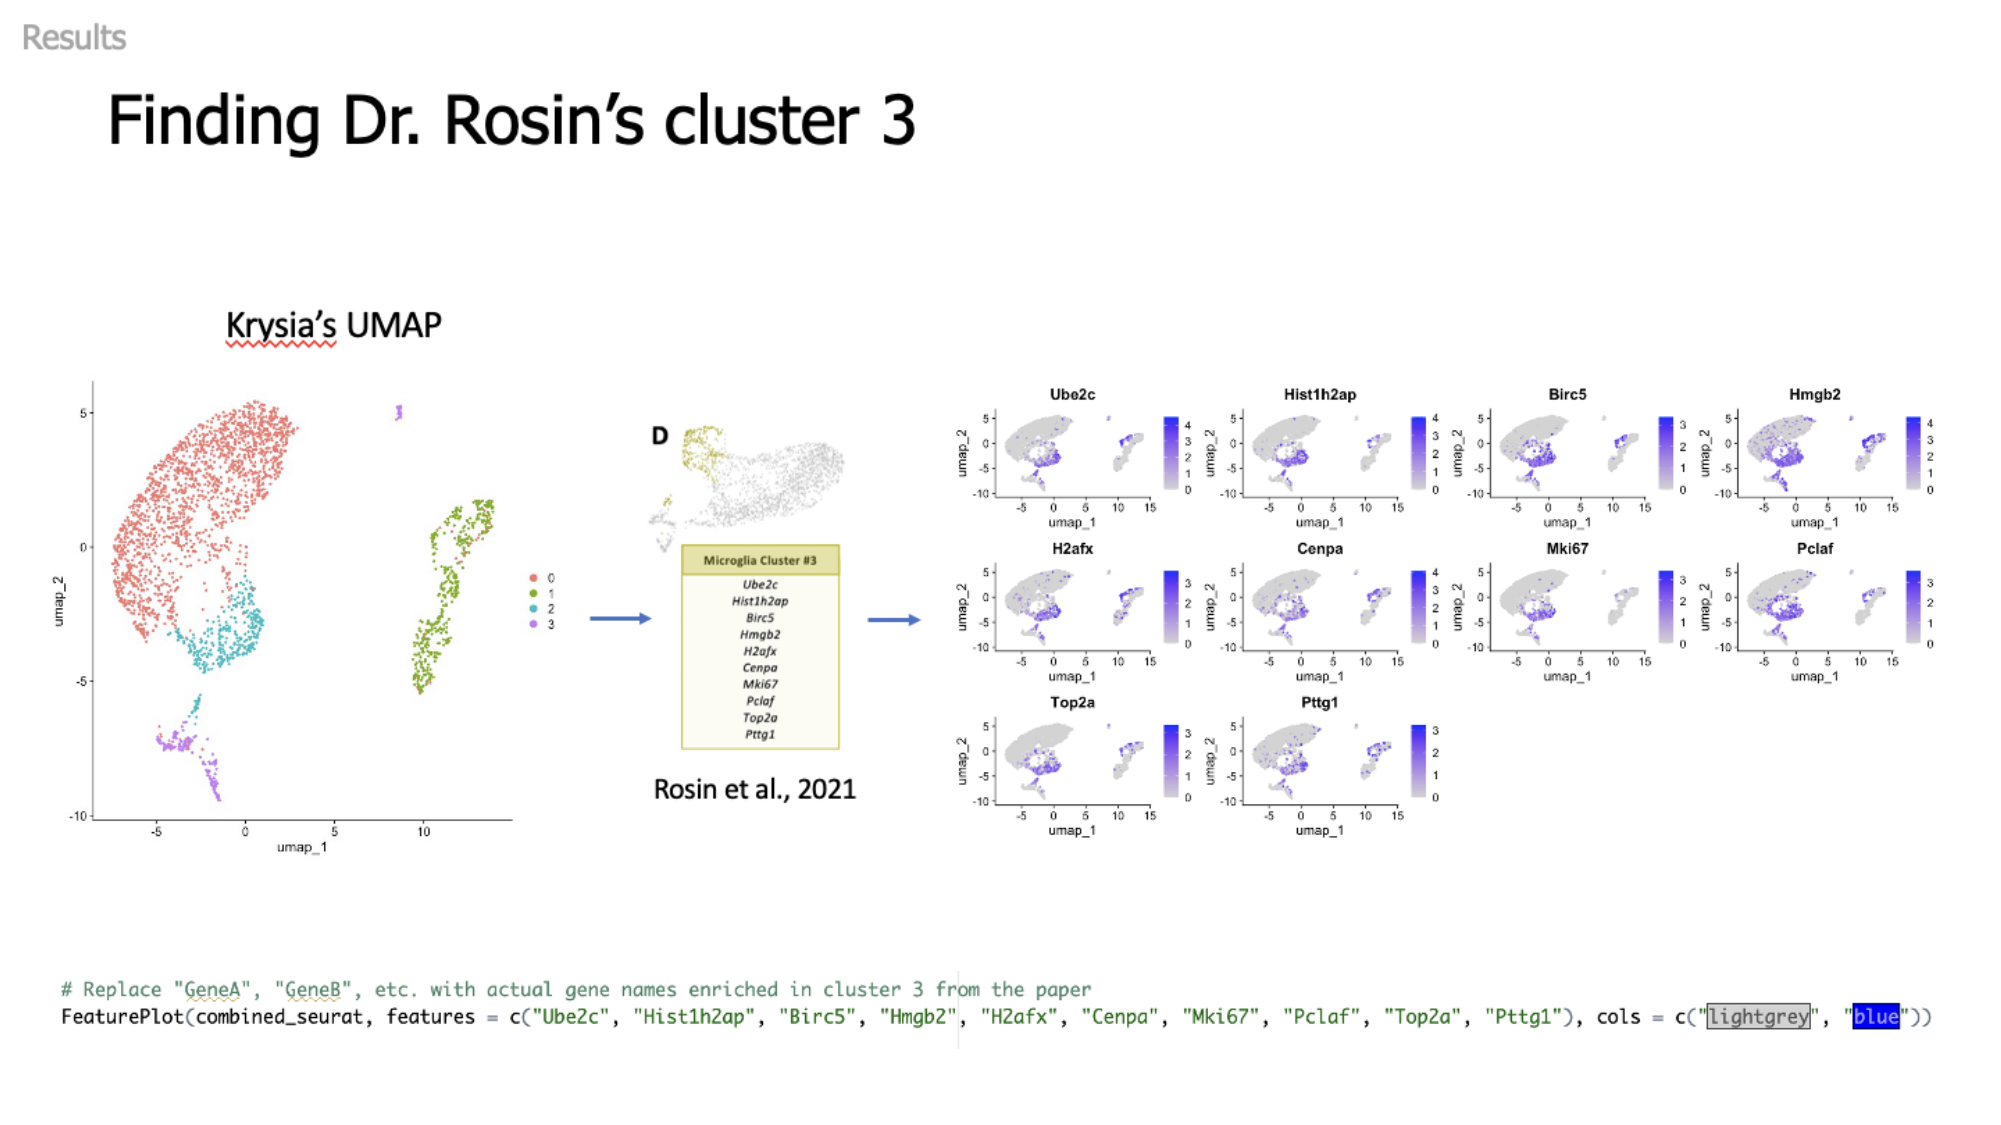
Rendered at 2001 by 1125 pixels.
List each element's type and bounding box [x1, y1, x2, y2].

list [13, 12, 2000, 1113]
